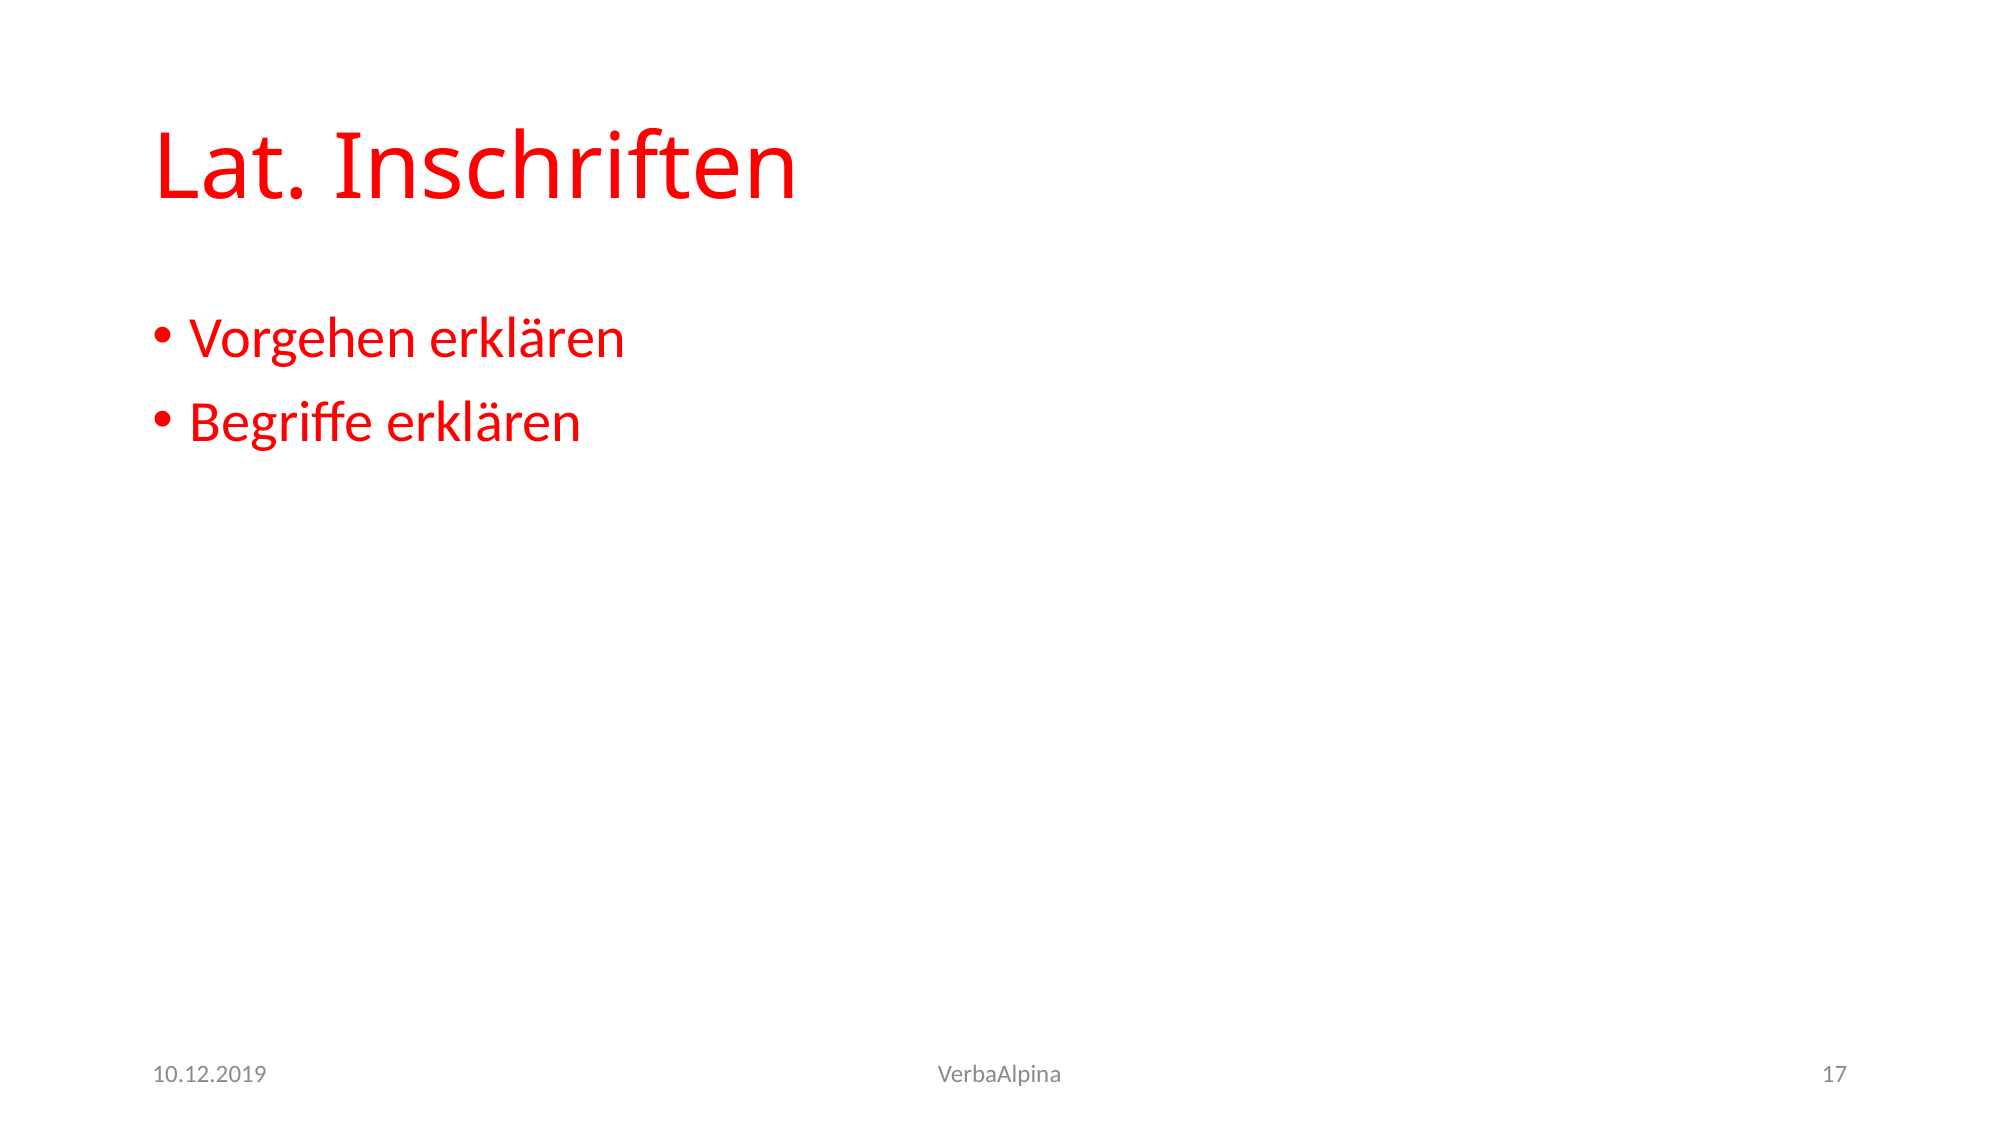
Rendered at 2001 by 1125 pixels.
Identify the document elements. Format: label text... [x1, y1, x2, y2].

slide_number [137, 1042, 588, 1103]
footer VerbaAlpina [662, 1042, 1338, 1103]
slide_number 17 [1412, 1042, 1863, 1103]
list Vorgehen erklären Begriffe erklären [137, 299, 1863, 1014]
title Lat. Inschriften [137, 59, 1863, 278]
